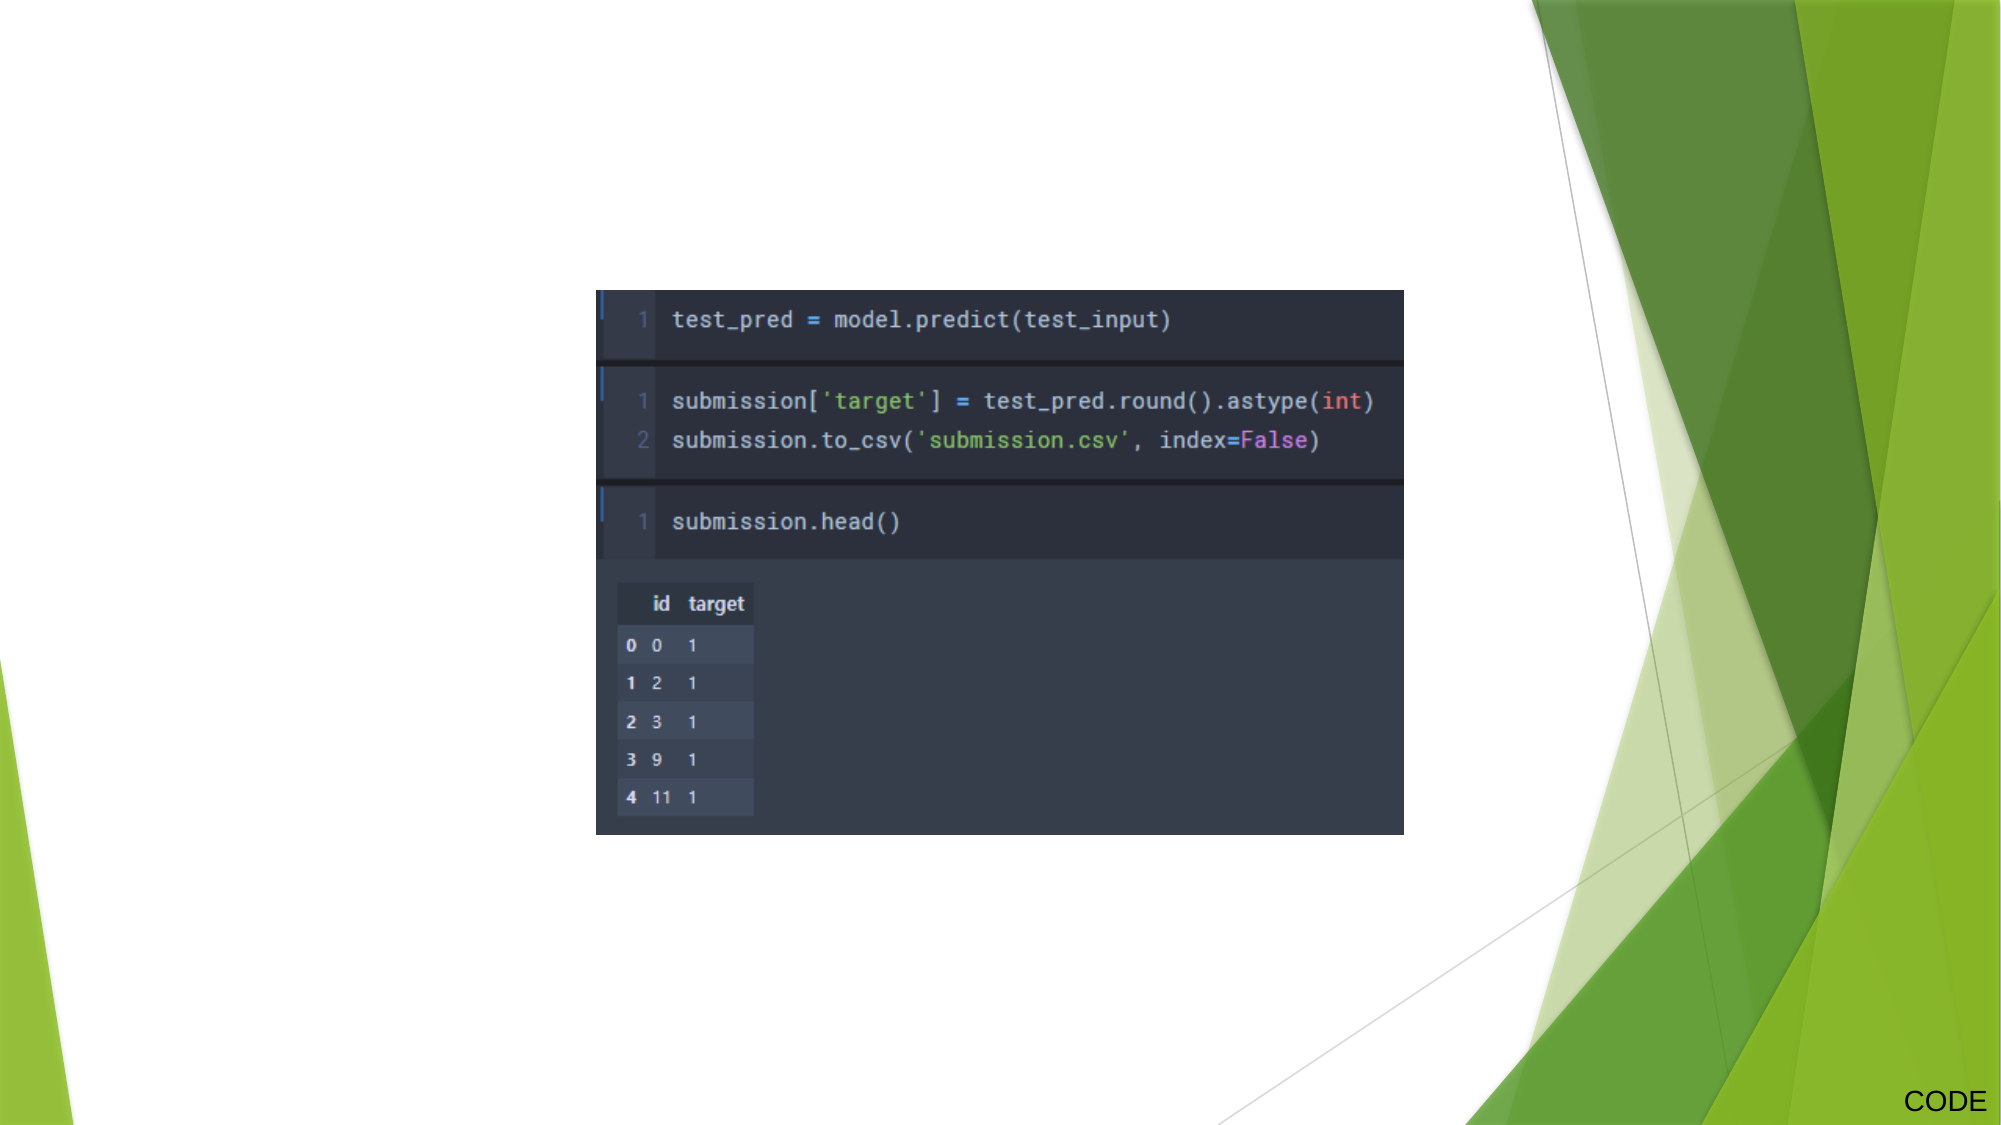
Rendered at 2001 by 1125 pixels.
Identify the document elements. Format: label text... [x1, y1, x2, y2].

text_box CODE [1889, 1074, 2000, 1125]
picture [596, 290, 1404, 835]
